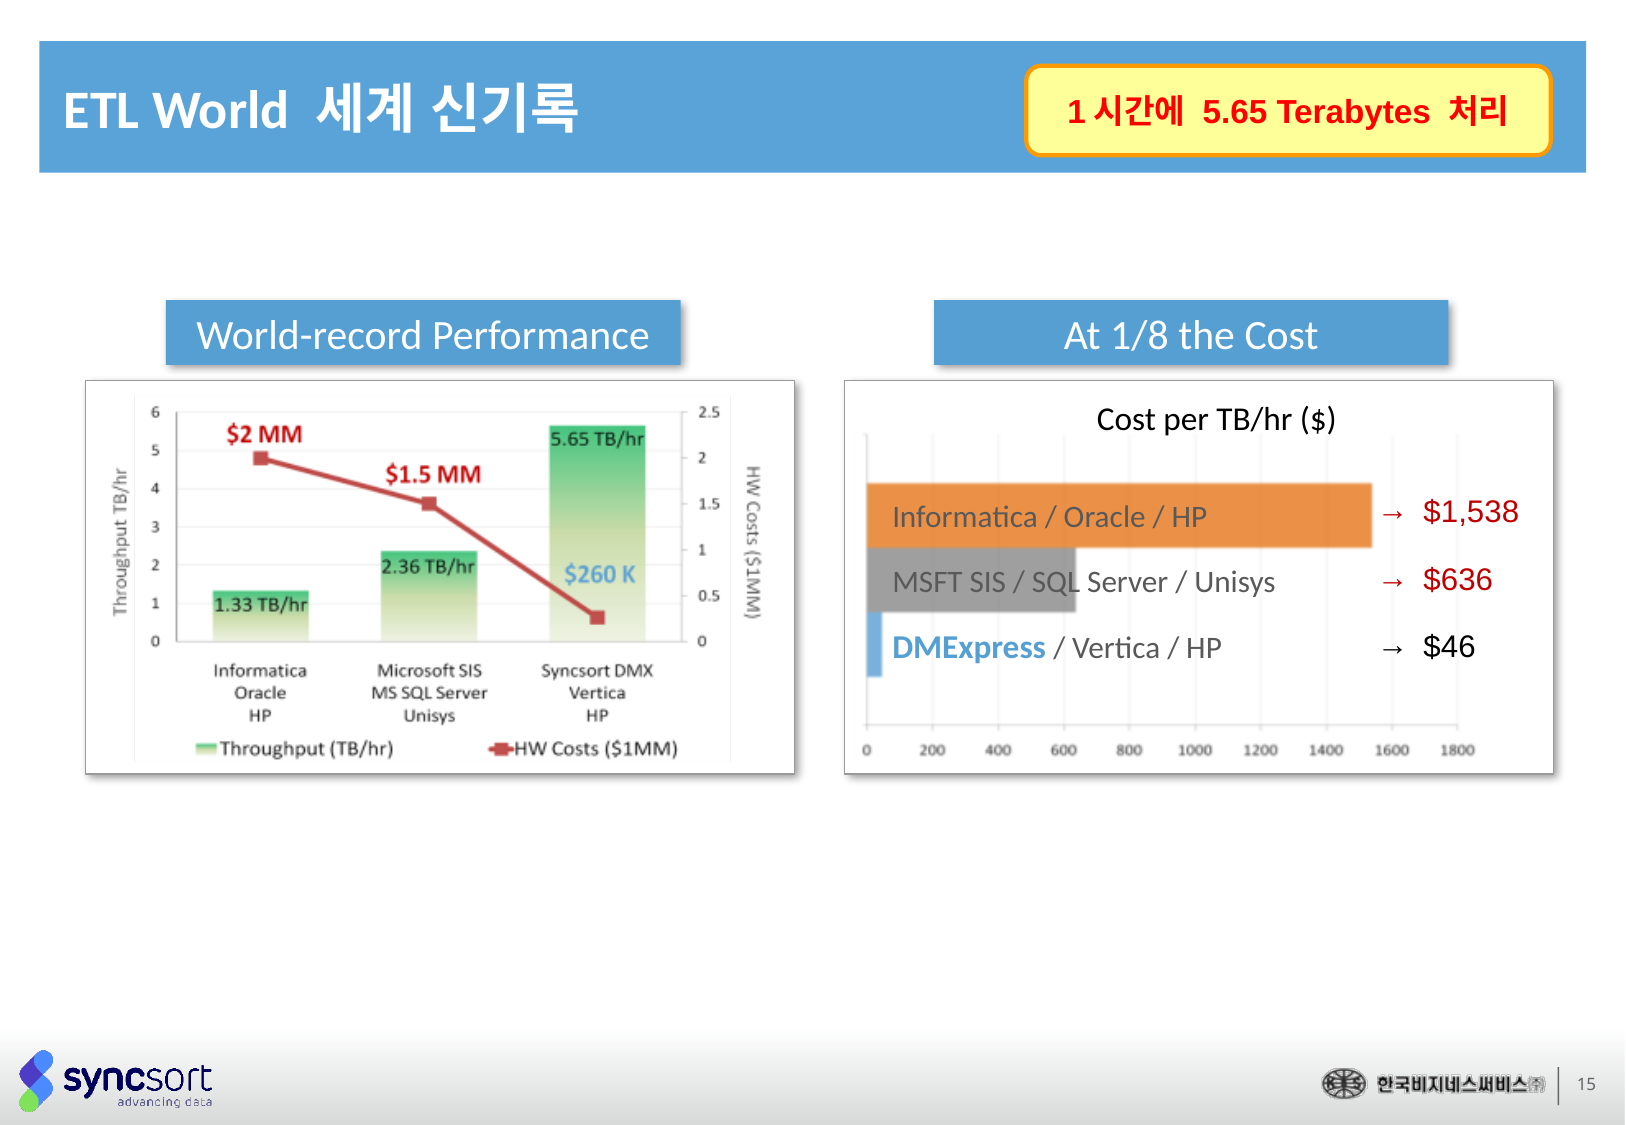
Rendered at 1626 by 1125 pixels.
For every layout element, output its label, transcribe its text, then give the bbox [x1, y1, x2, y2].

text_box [85, 380, 795, 775]
text_box 1시간에 5.65 Terabytes 처리 [1026, 65, 1551, 156]
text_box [844, 380, 1584, 775]
text_box At 1/8 the Cost [934, 300, 1449, 365]
text_box World-record Performance [165, 300, 681, 365]
picture [0, 1028, 1625, 1125]
text_box ETL World 세계 신기록 [48, 47, 1579, 166]
